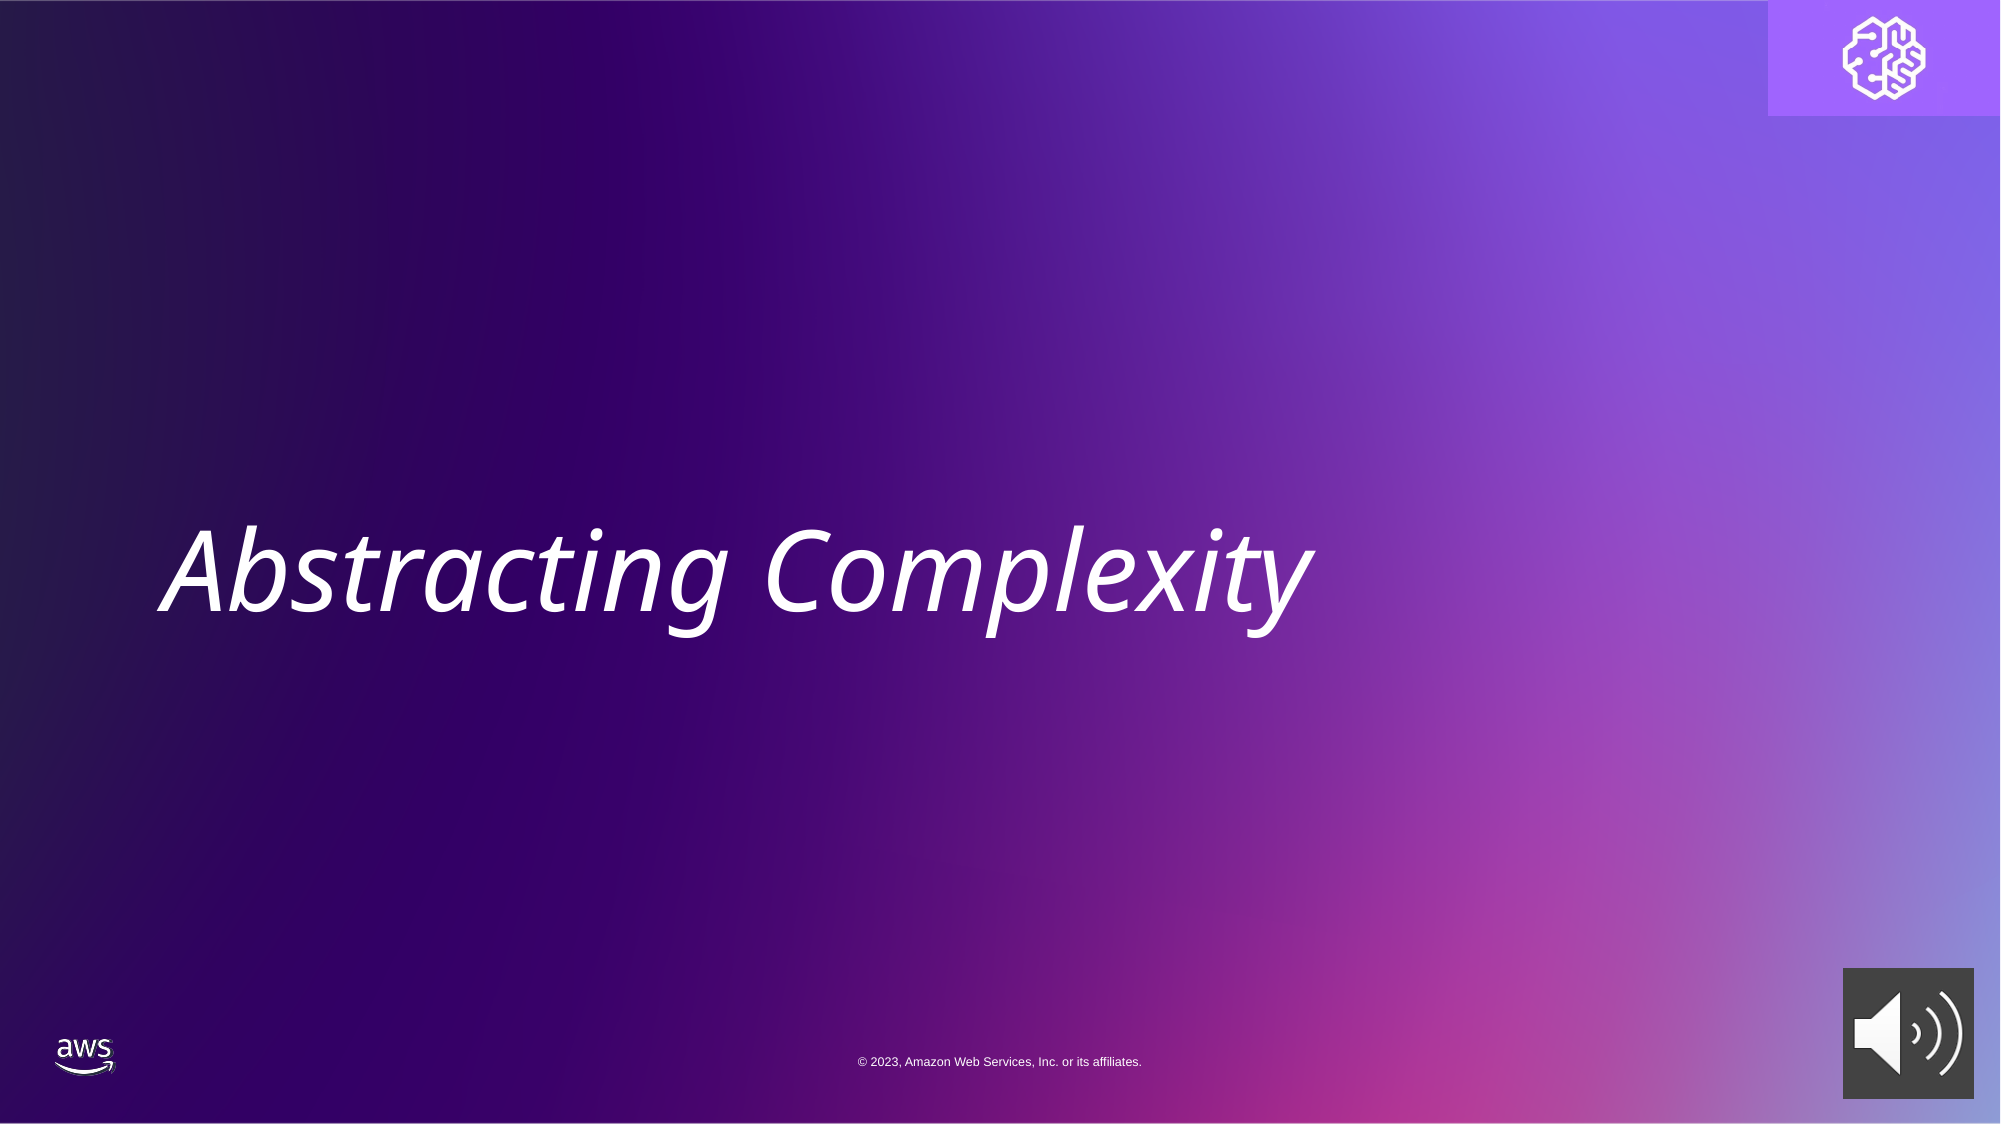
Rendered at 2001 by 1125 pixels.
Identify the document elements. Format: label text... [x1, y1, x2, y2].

slide_number 4 [1494, 1031, 1841, 1092]
title Abstracting Complexity [163, 481, 1569, 644]
footer © 2023, Amazon Web Services, Inc. or its affiliates. [662, 1031, 1338, 1092]
picture [0, 0, 2001, 1125]
